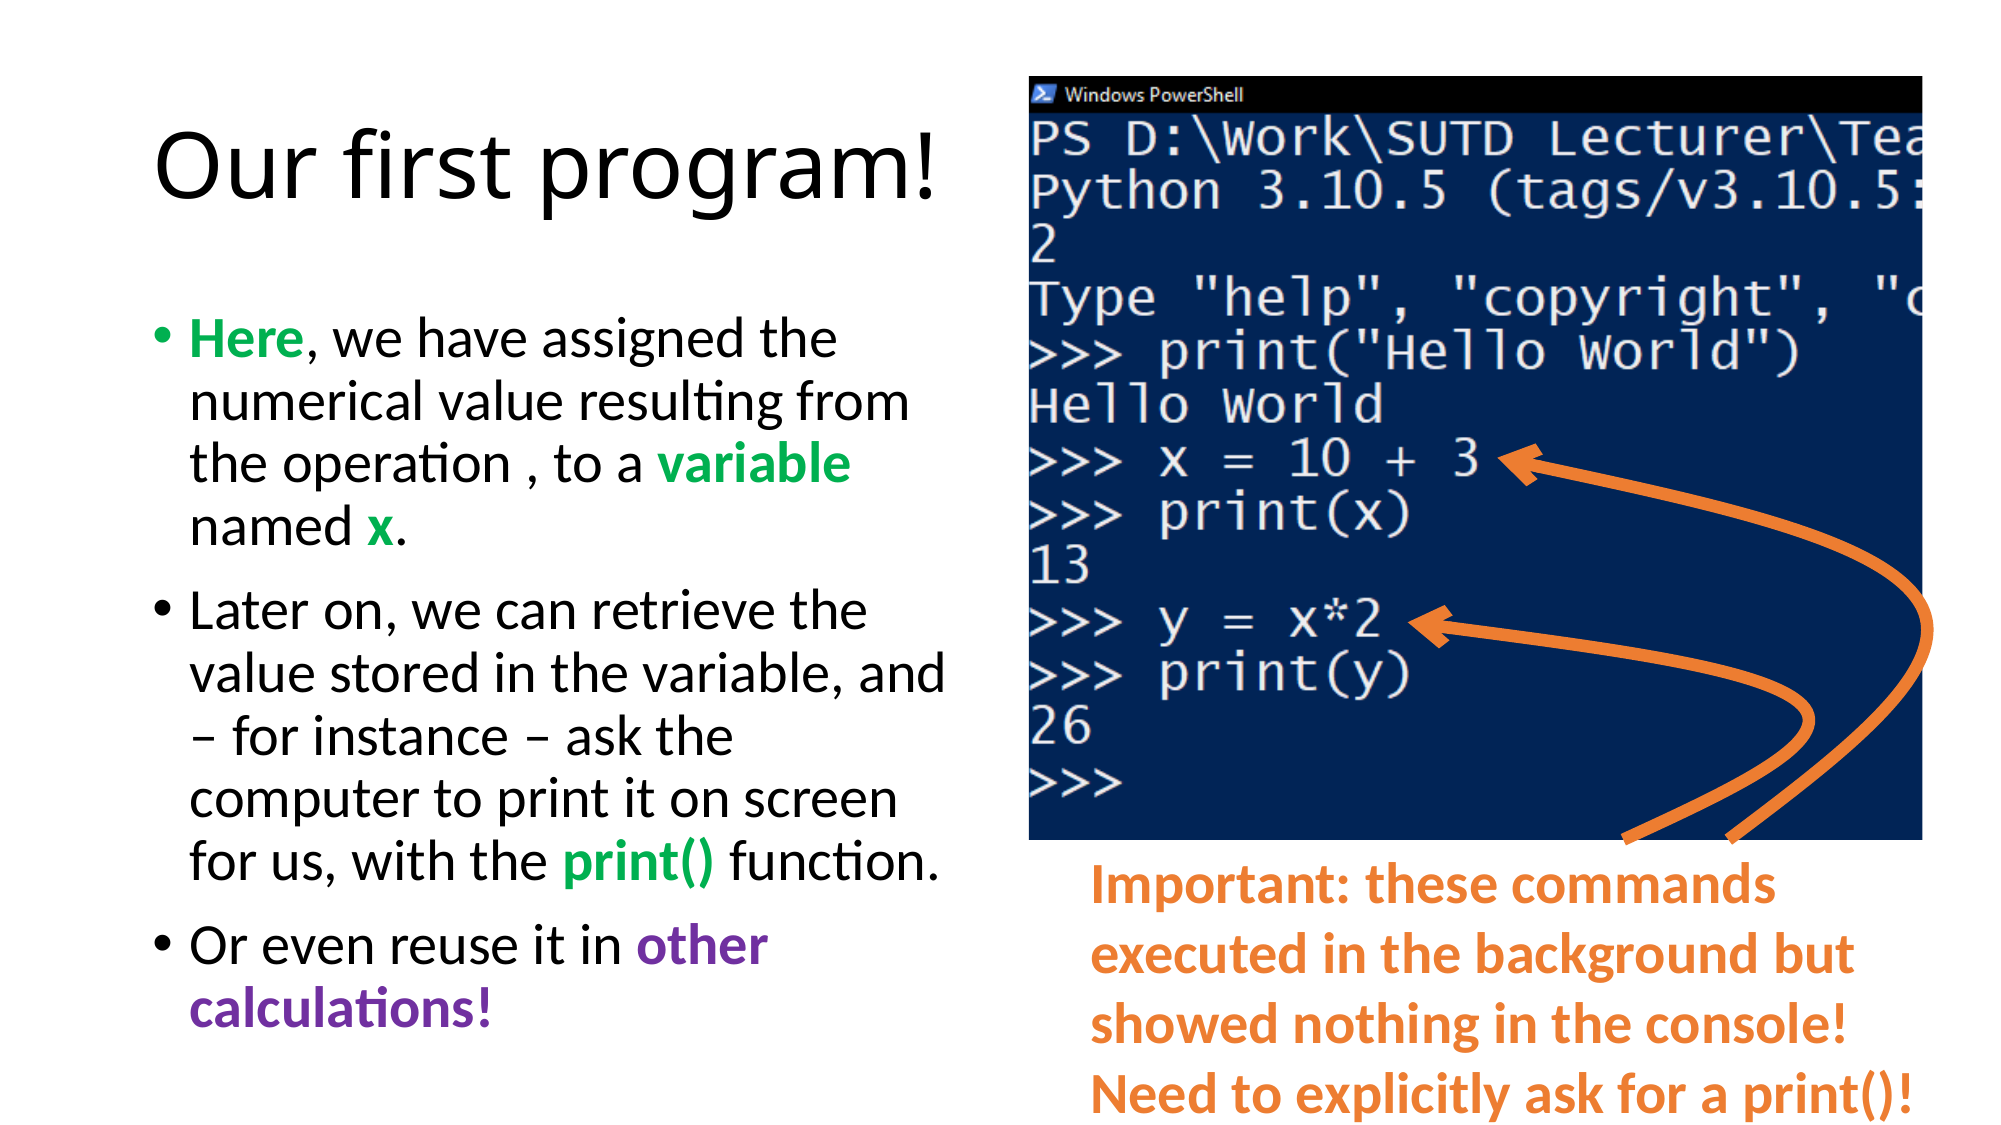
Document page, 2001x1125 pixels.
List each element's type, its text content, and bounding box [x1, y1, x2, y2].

text_box [1923, 606, 1929, 656]
title Our first program! [137, 59, 1863, 278]
picture [1028, 76, 1923, 840]
text_box Important: these commands executed in the background but showed nothing in the console! Need to explicitly ask for a print()! [1075, 837, 1939, 1125]
